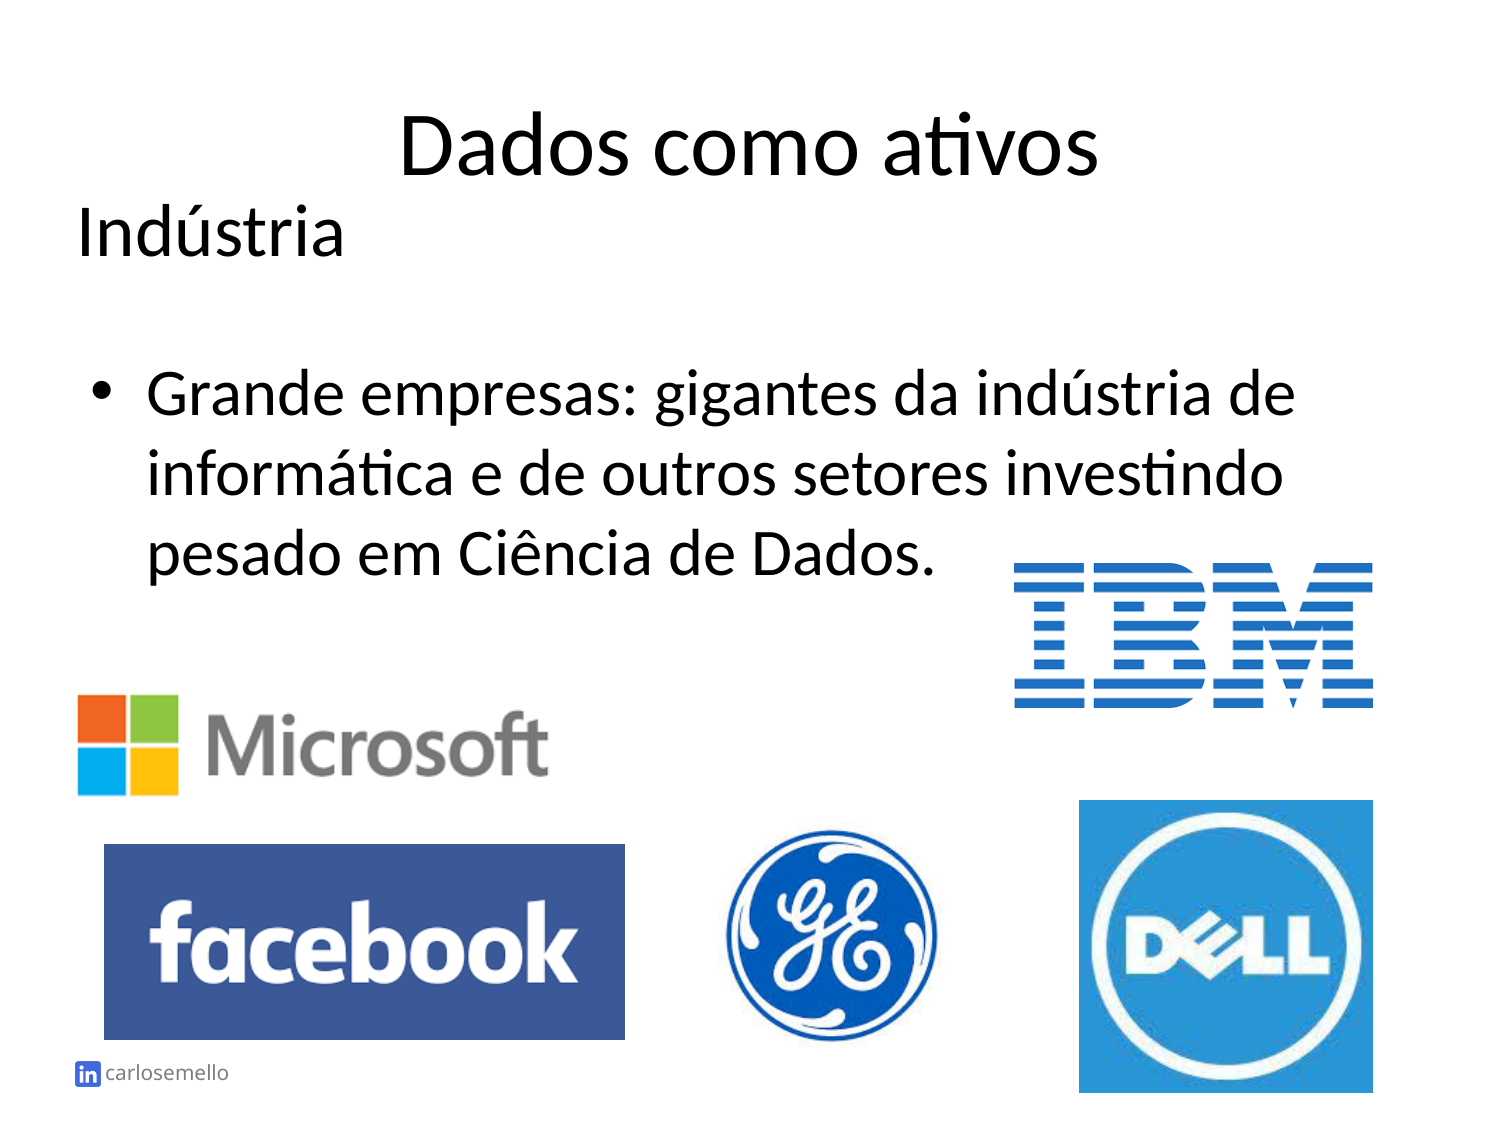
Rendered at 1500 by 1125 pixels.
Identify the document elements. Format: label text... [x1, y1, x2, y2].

list Grande empresas: gigantes da indústria de informática e de outros setores investindo pesado em Ciência de Dados. [75, 341, 1425, 1084]
picture [1014, 563, 1373, 708]
picture [74, 609, 626, 1040]
picture [1079, 800, 1373, 1094]
text_box Indústria [61, 173, 365, 280]
title Dados como ativos [75, 45, 1425, 233]
picture [674, 778, 990, 1094]
